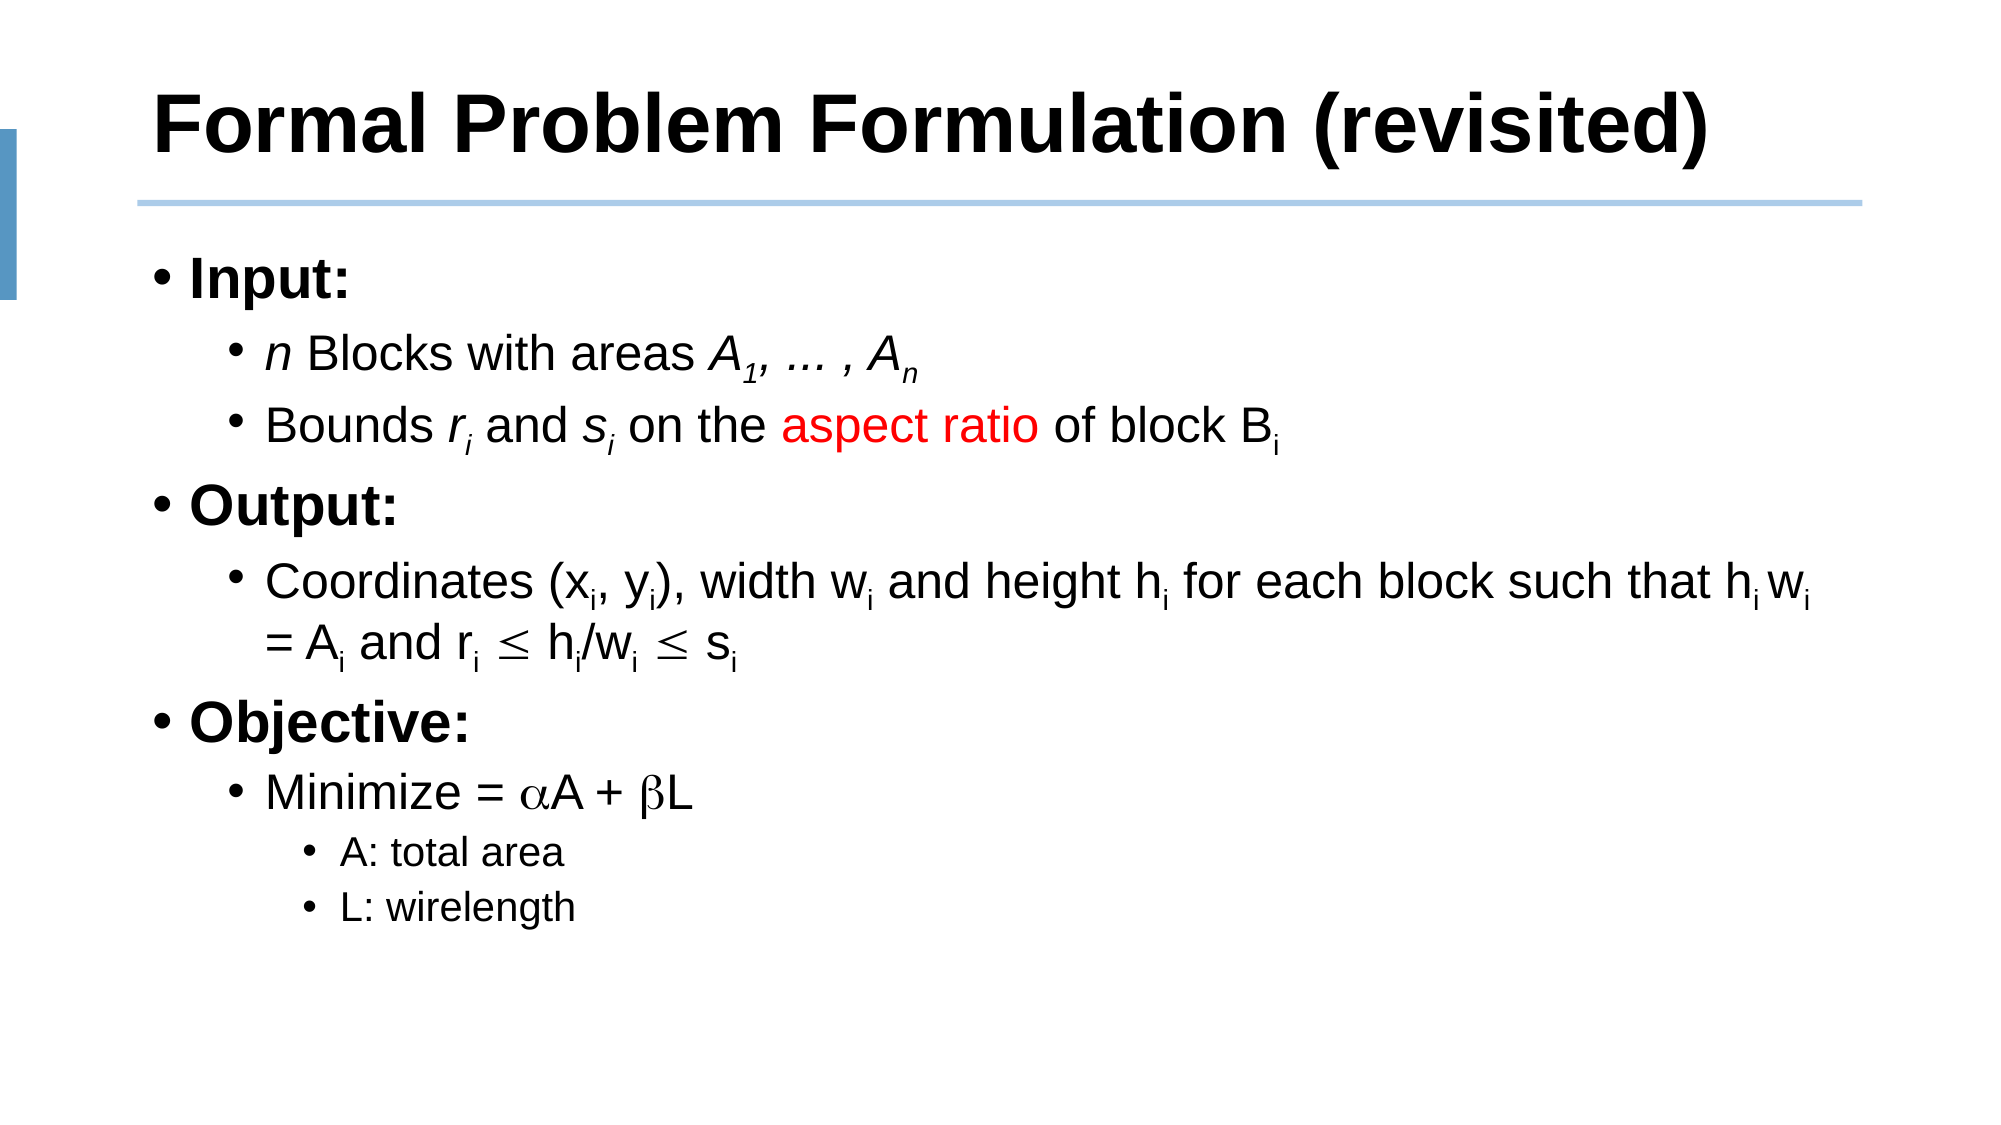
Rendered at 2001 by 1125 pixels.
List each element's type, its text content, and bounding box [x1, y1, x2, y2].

list Input: n Blocks with areas A1, ... , An Bounds ri and si on the aspect ratio of block Bi Output: Coordinates (xi, yi), width wi and height hi for each block such that hi wi = Ai and ri  hi/wi  si Objective: Minimize = aA + bL A: total area L: wirelength [137, 240, 1863, 1014]
title Formal Problem Formulation (revisited) [137, 42, 1863, 208]
